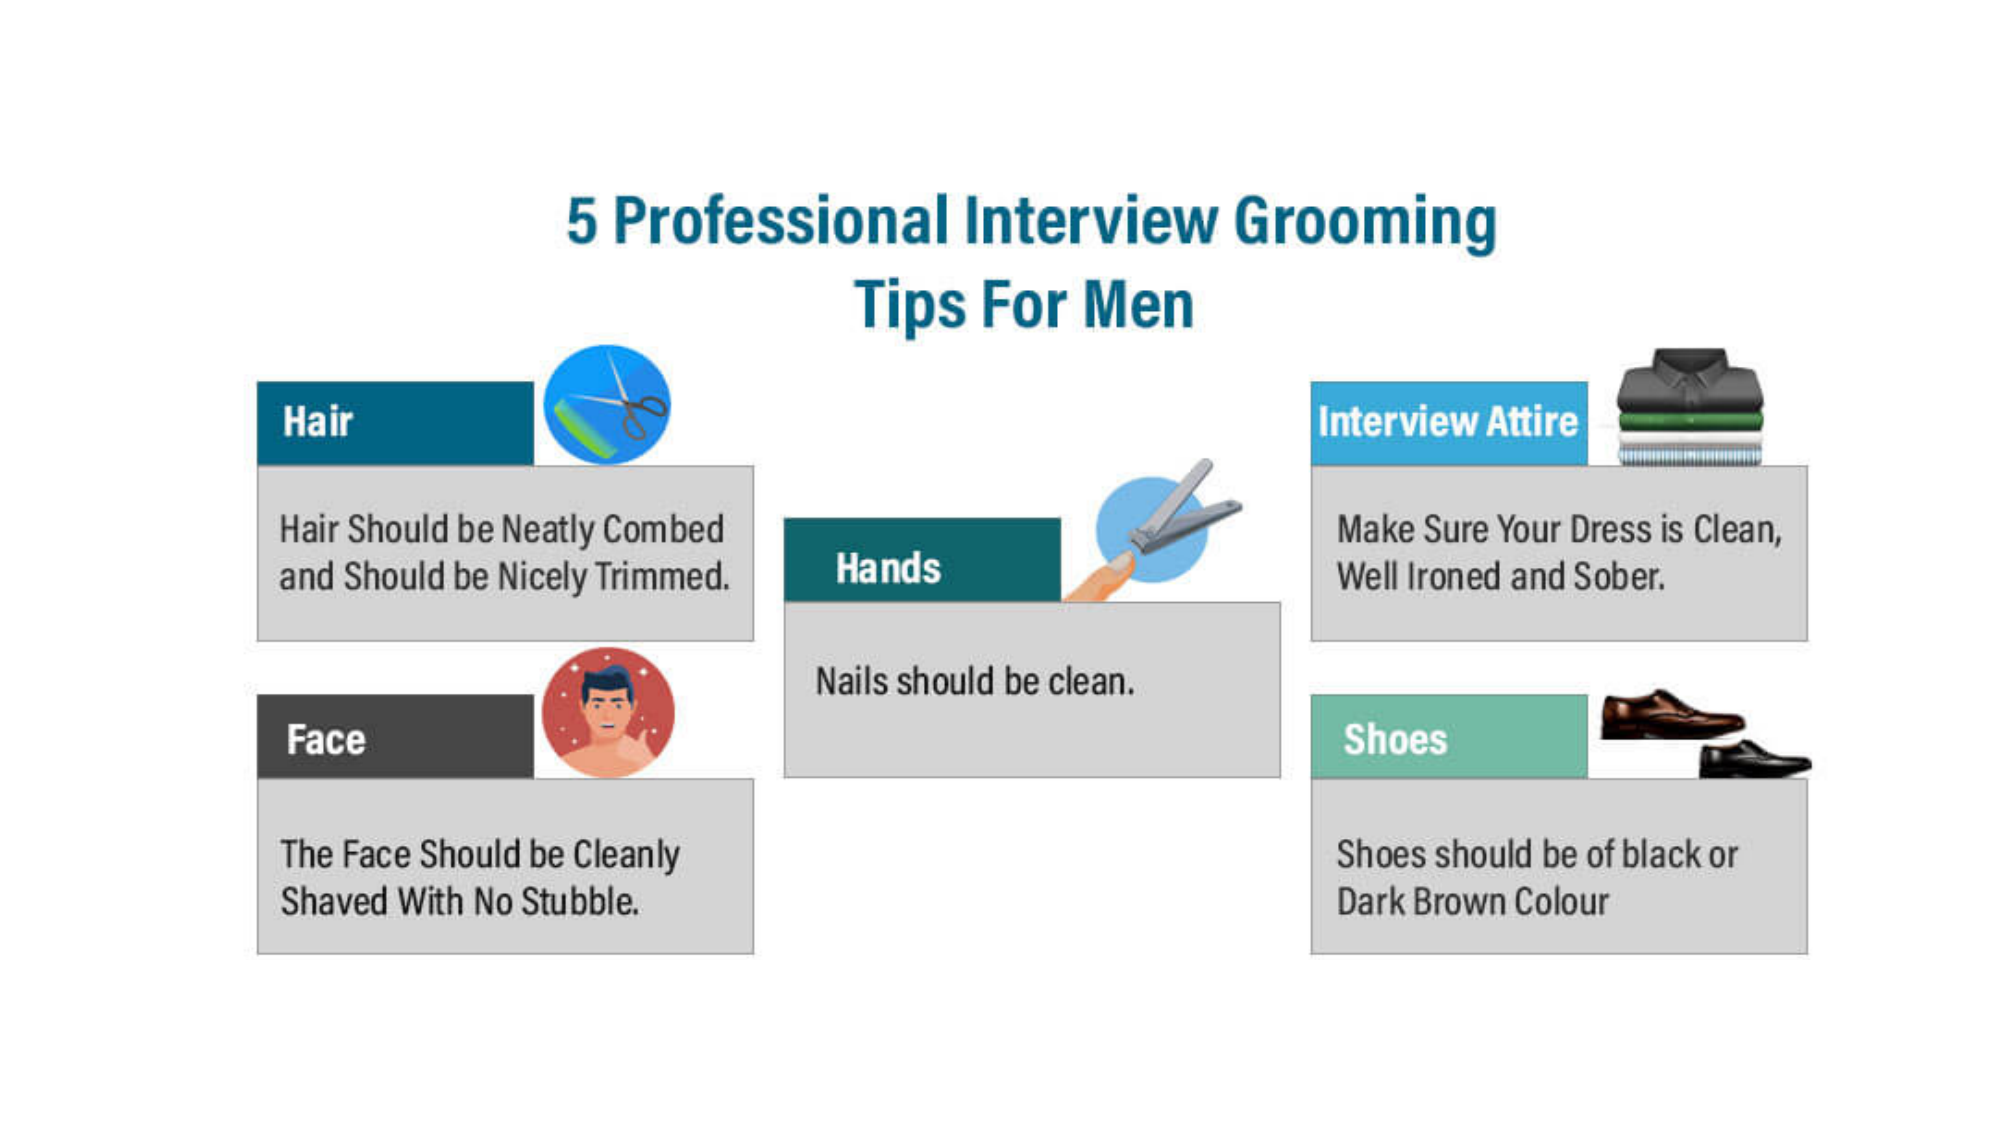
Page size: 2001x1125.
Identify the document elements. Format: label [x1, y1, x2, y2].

picture [200, 165, 1864, 960]
